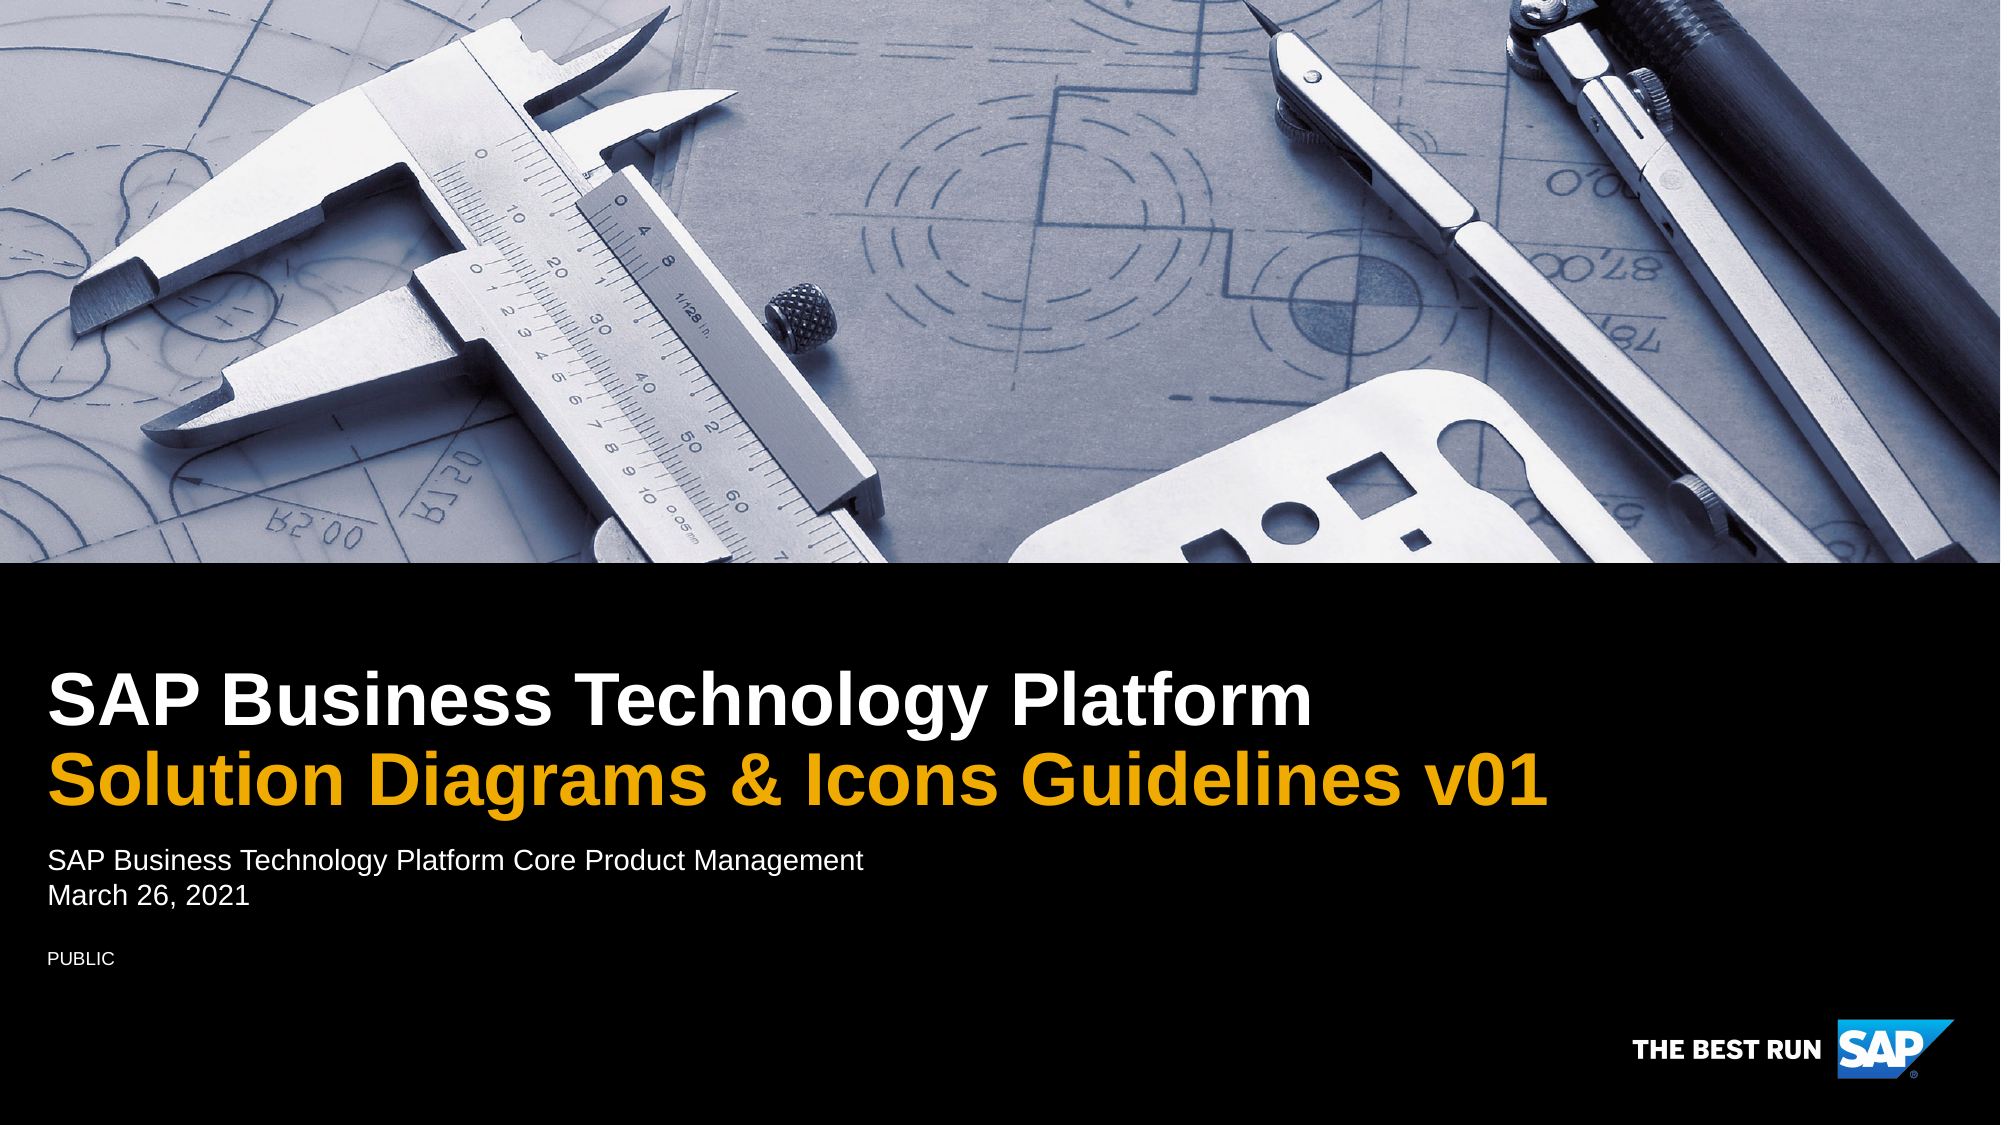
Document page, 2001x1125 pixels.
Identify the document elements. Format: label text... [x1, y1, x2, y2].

subtitle SAP Business Technology Platform Core Product Management March 26, 2021 [47, 841, 1836, 913]
picture [0, 0, 2001, 564]
title SAP Business Technology Platform Solution Diagrams & Icons Guidelines v01 [47, 660, 1955, 824]
picture [1632, 1019, 1955, 1079]
